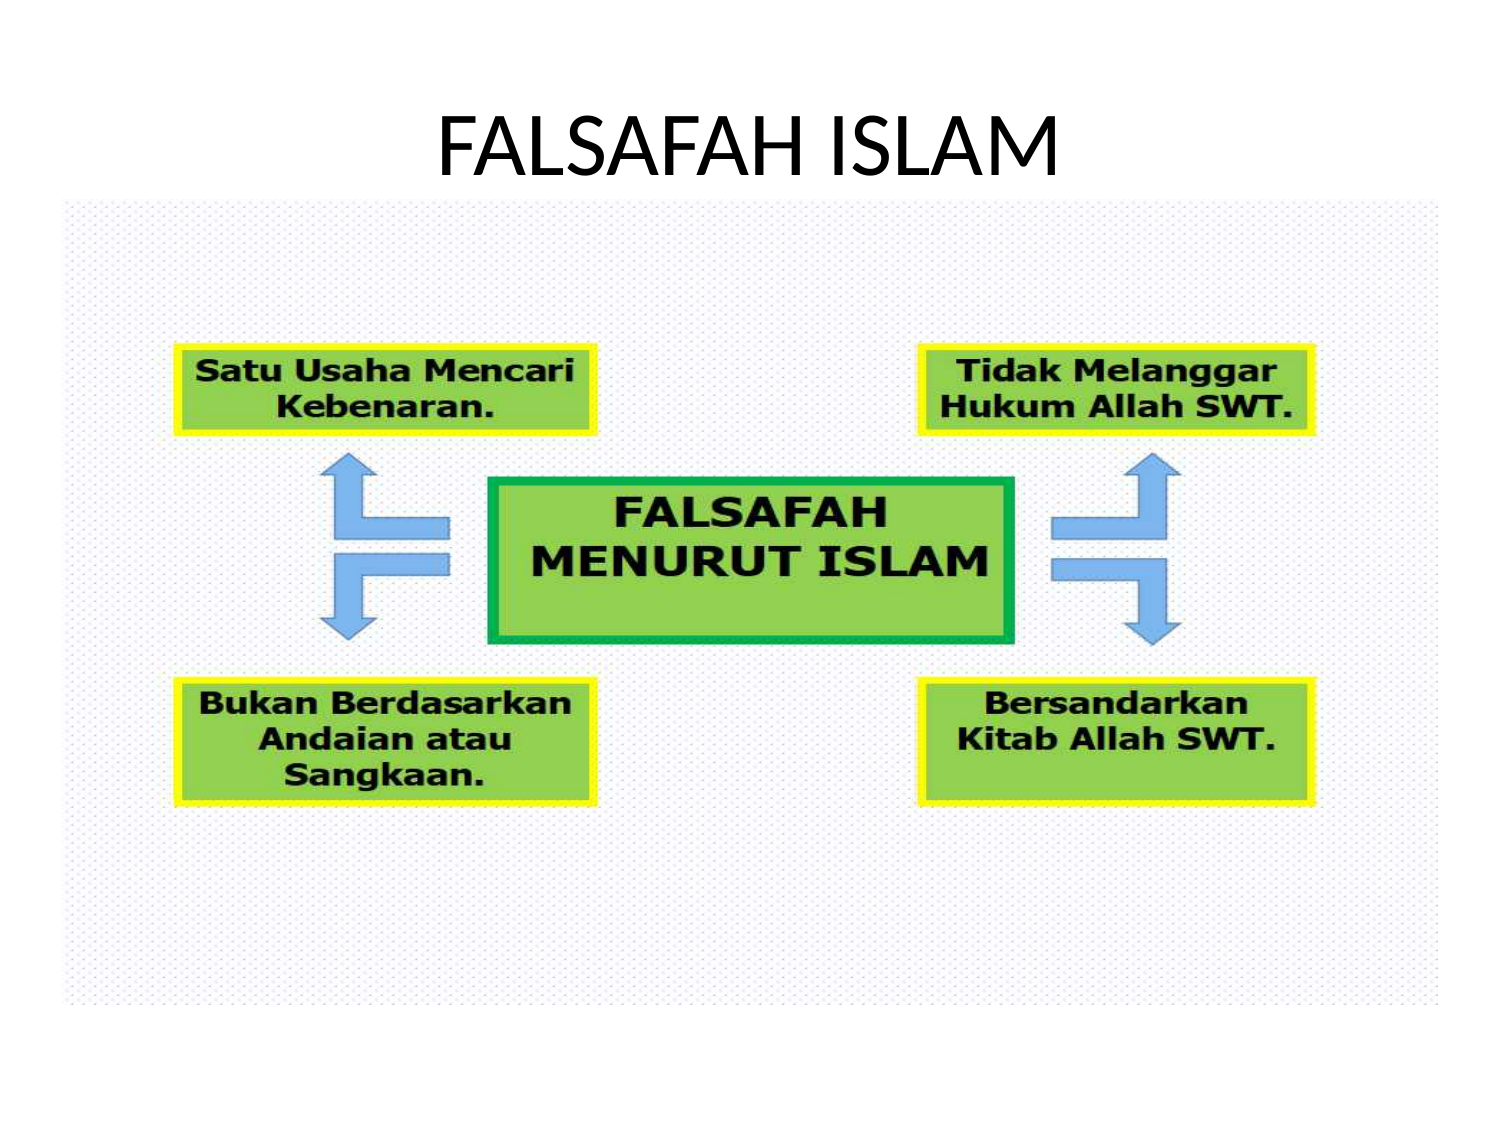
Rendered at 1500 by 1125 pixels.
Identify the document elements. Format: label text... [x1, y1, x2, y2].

title FALSAFAH ISLAM [75, 45, 1425, 198]
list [62, 199, 1438, 1006]
